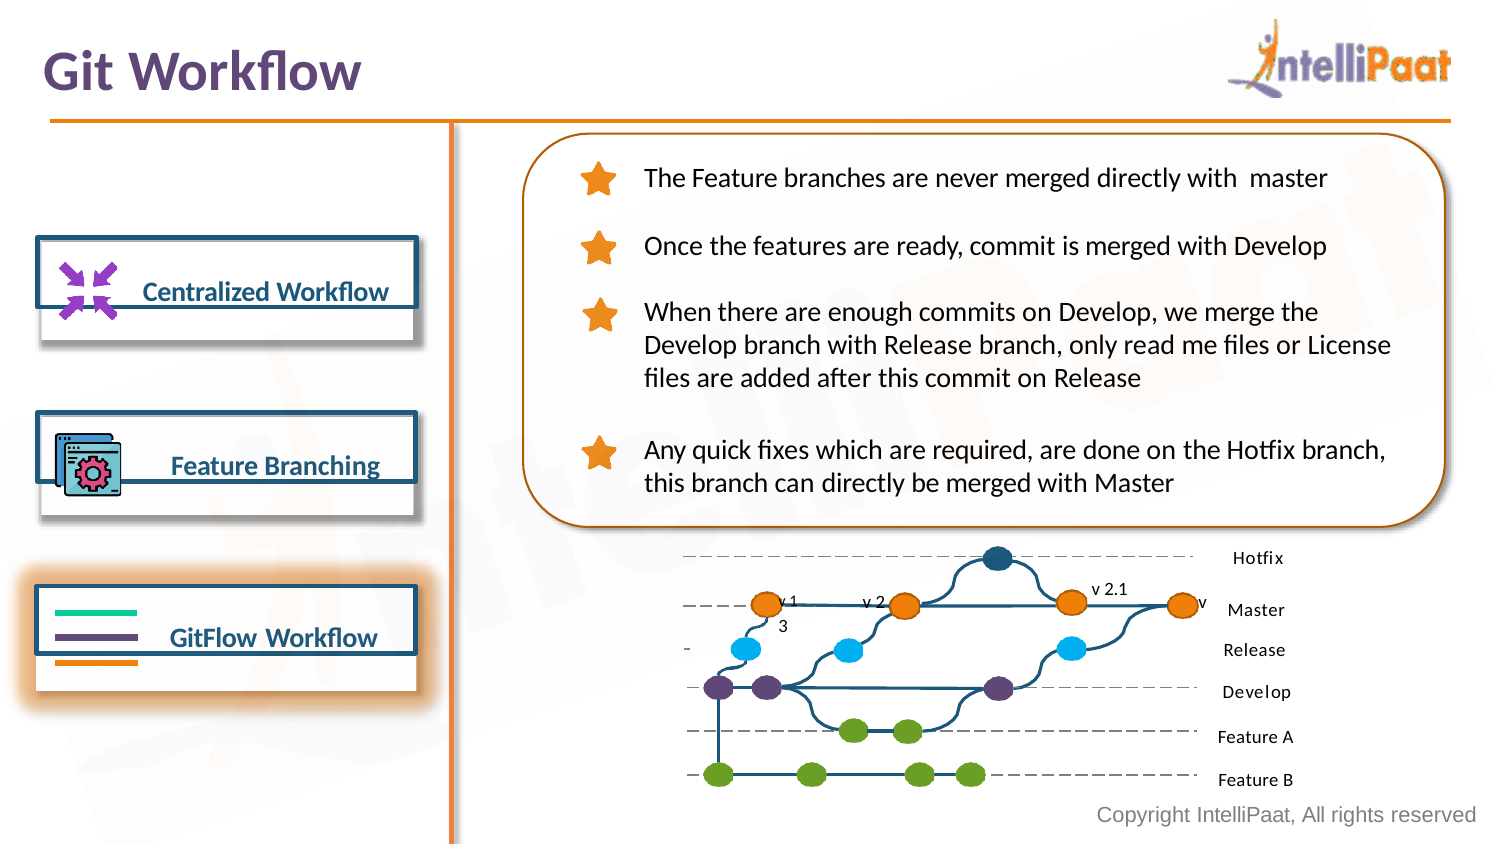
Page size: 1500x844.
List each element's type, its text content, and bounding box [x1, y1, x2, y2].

text_box [0, 0, 1494, 844]
footer Copyright IntelliPaat, All rights reserved [1094, 801, 1485, 844]
